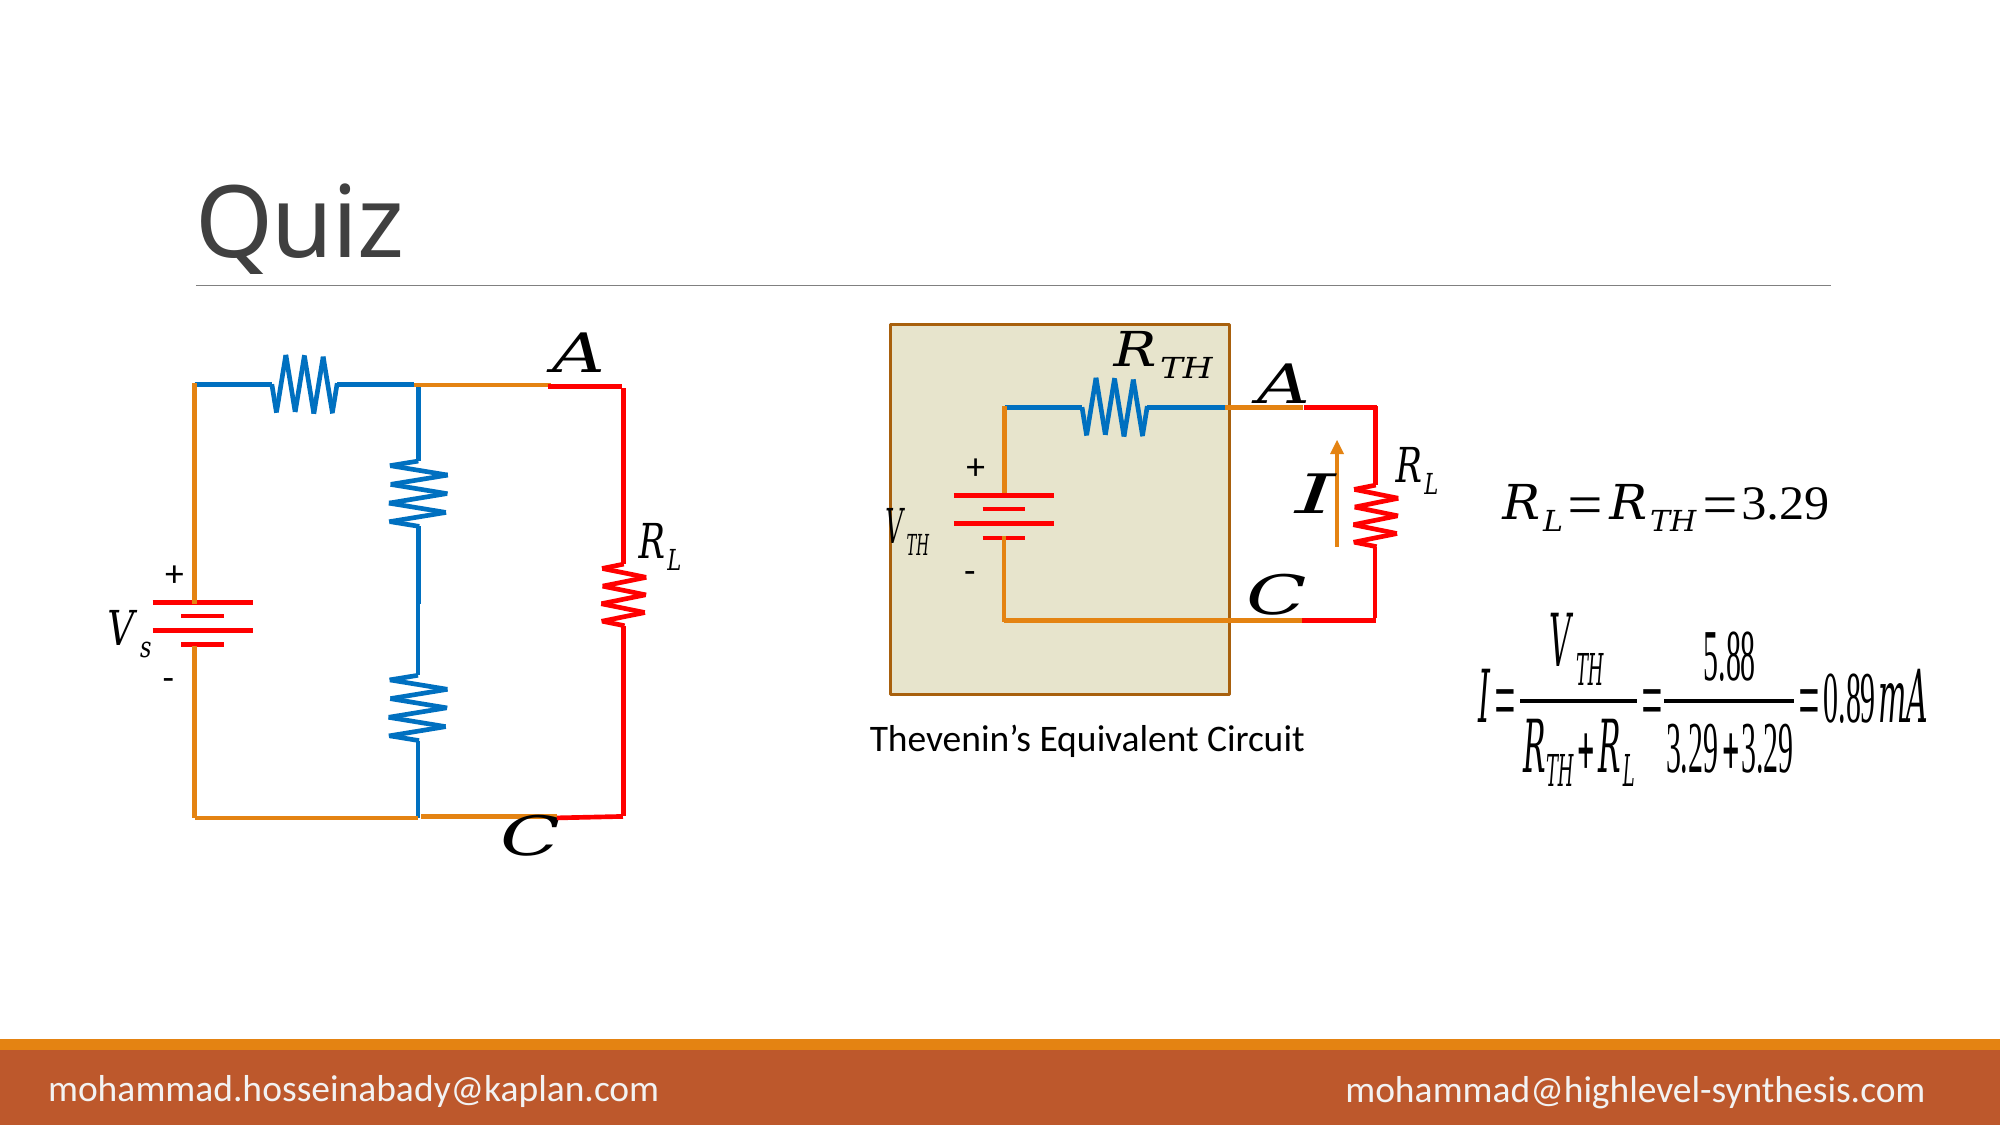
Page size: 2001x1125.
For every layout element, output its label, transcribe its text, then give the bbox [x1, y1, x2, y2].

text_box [1301, 405, 1440, 621]
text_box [307, 677, 529, 738]
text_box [307, 463, 529, 524]
title Quiz [180, 47, 1830, 285]
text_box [547, 385, 683, 819]
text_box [106, 541, 254, 708]
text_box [828, 323, 1367, 976]
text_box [193, 354, 415, 415]
